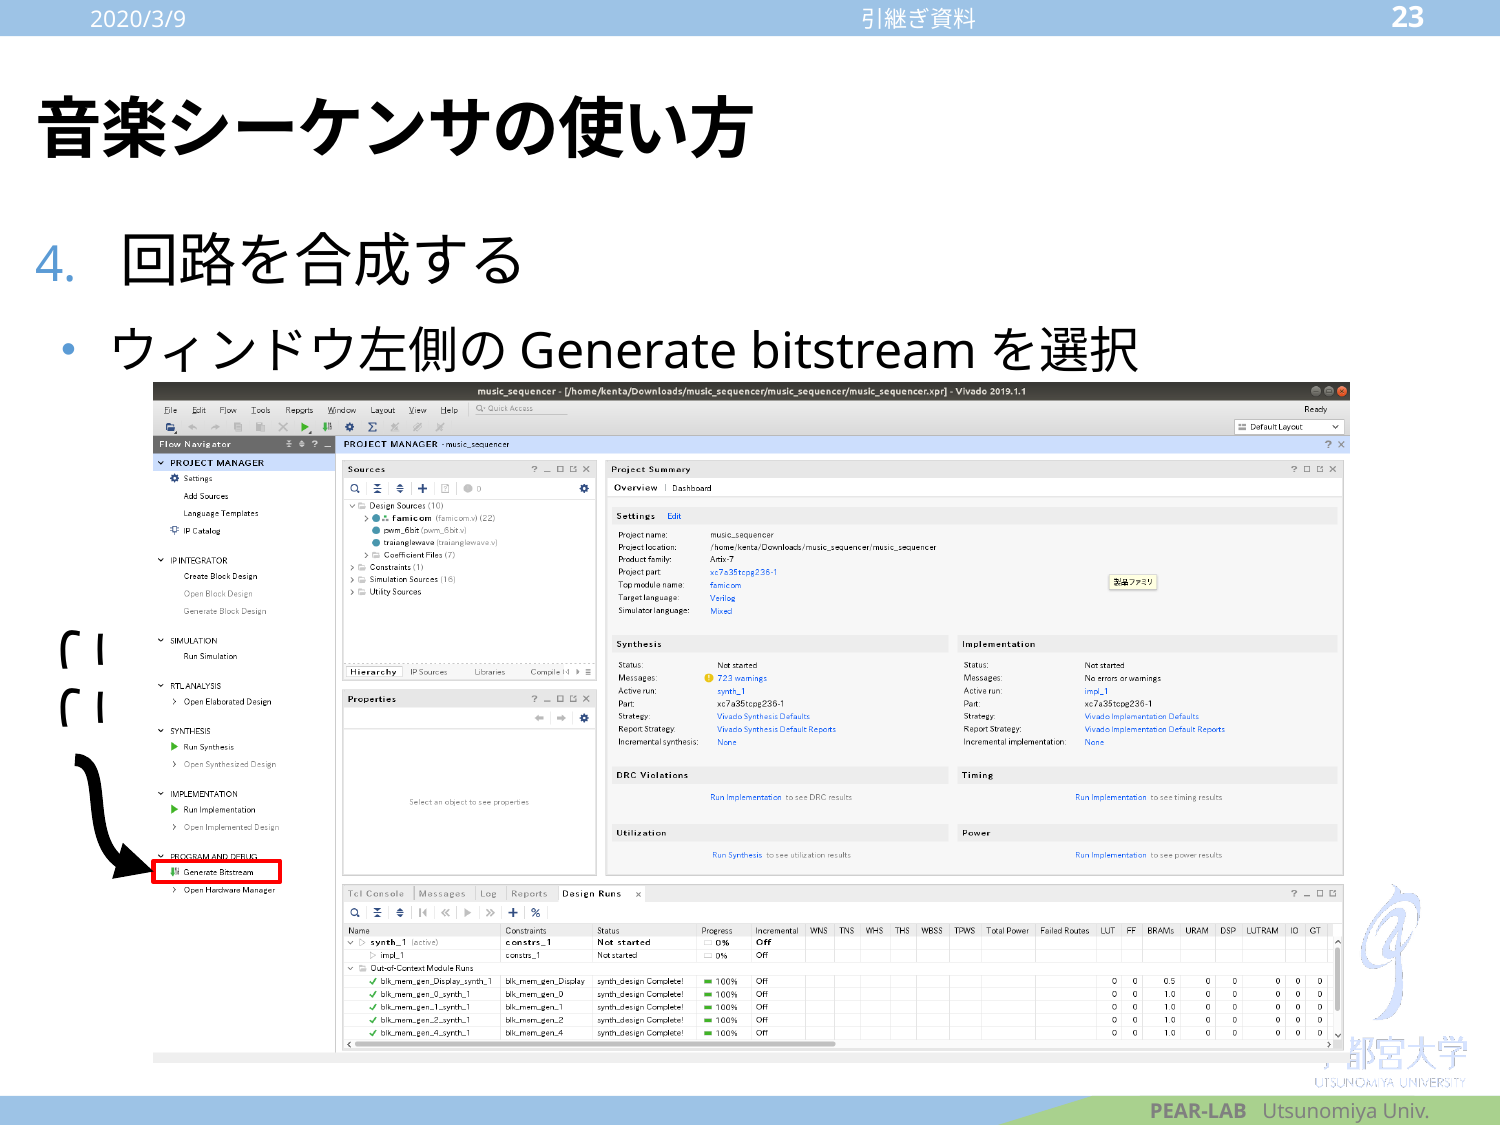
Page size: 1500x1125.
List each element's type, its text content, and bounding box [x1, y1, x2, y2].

footer 引継ぎ資料 [517, 0, 1321, 37]
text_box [58, 776, 171, 856]
slide_number 23 [1320, 0, 1496, 36]
title 音楽シーケンサの使い方 [20, 68, 1483, 184]
picture [153, 382, 1351, 1063]
text_box ここ [26, 605, 128, 784]
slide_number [75, 0, 471, 36]
list 回路を合成する ウィンドウ左側のGenerate bitstreamを選択 [20, 216, 1483, 1063]
